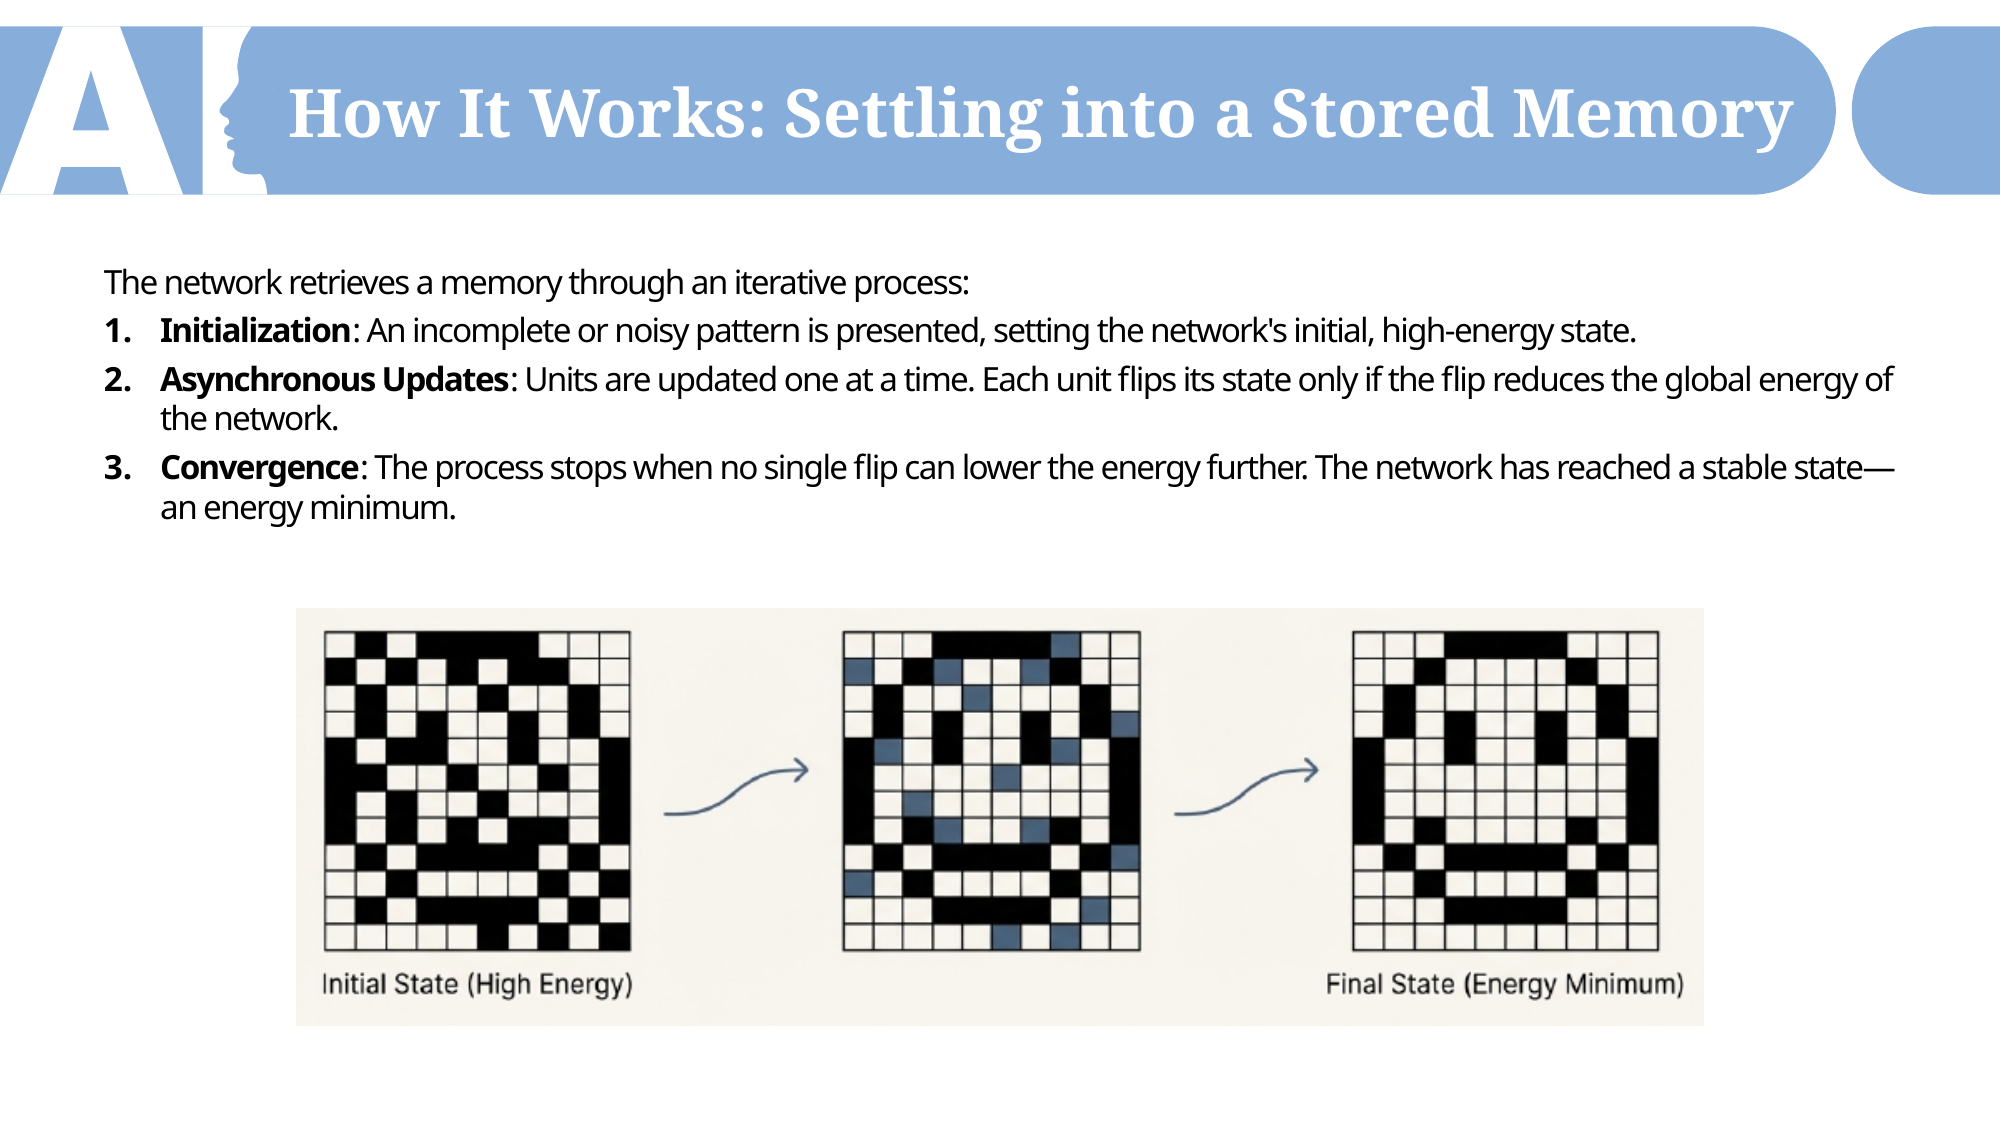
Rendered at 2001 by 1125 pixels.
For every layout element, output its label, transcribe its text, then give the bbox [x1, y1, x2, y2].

picture [296, 608, 1704, 1026]
text_box The network retrieves a memory through an iterative process: Initialization: An incomplete or noisy pattern is presented, setting the network's initial, high-energy state. Asynchronous Updates: Units are updated one at a time. Each unit flips its state only if the flip reduces the global energy of the network. Convergence: The process stops when no single flip can lower the energy further. The network has reached a stable state—an energy minimum. [87, 253, 1913, 534]
list How It Works: Settling into a Stored Memory [129, 23, 1955, 209]
